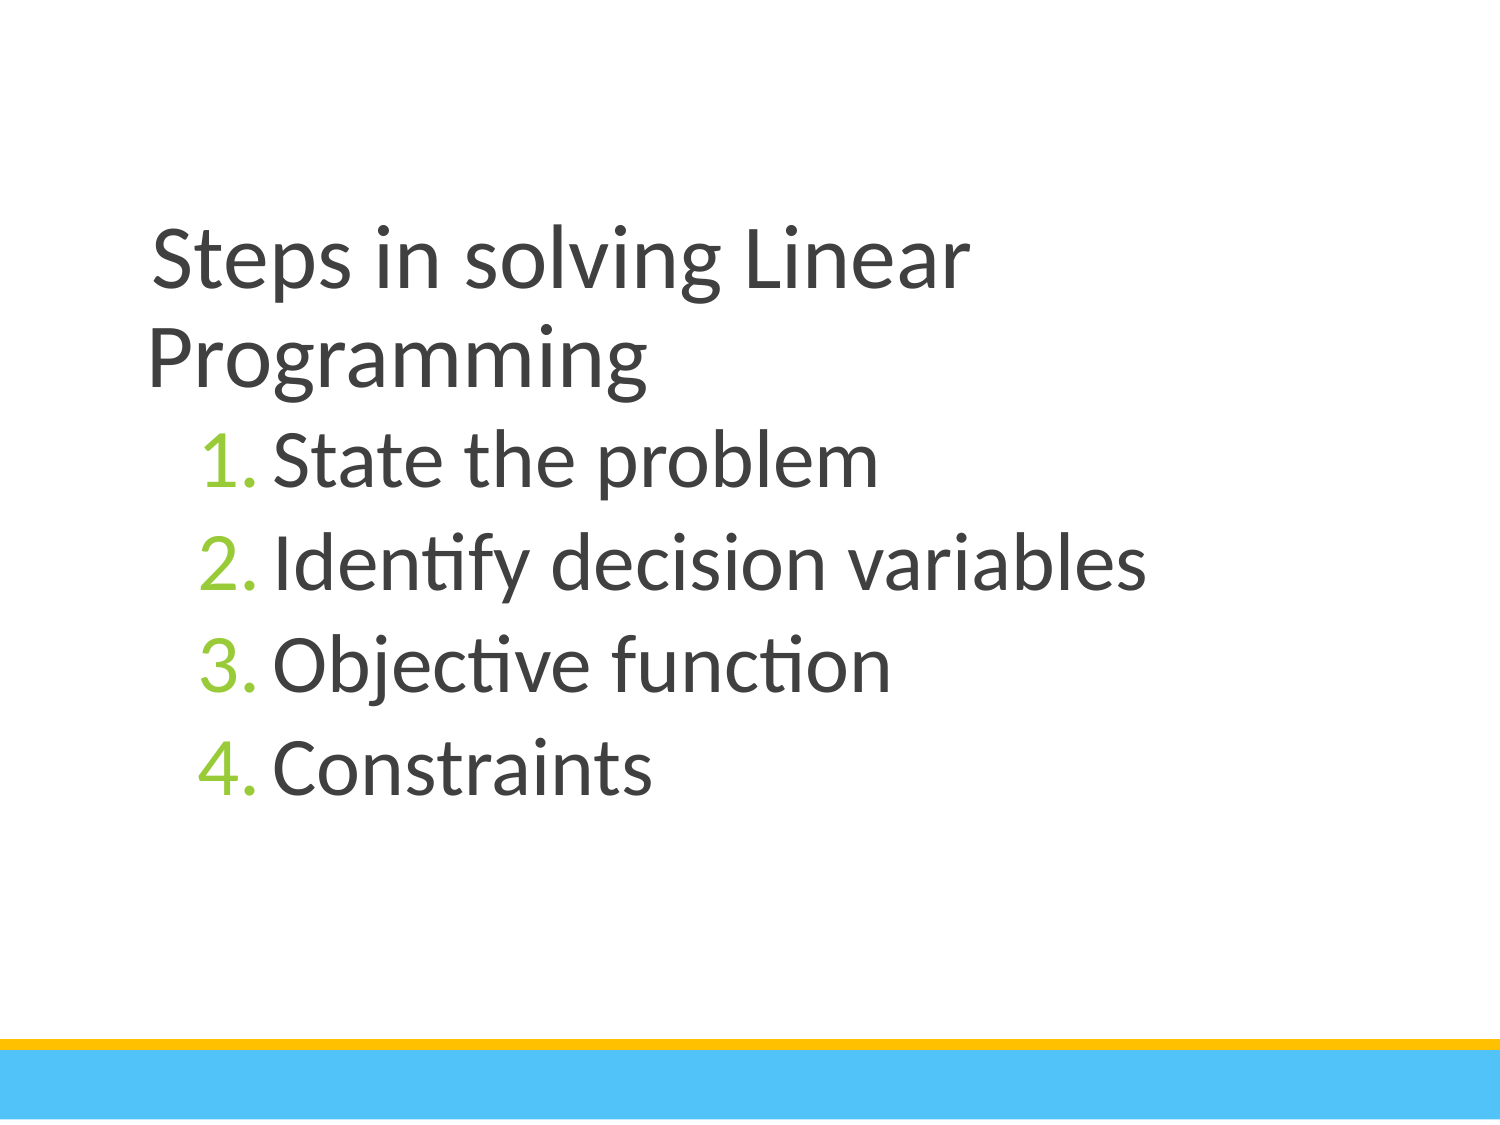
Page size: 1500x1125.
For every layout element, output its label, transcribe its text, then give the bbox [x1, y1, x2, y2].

list Steps in solving Linear Programming State the problem Identify decision variables Objective function Constraints [131, 202, 1369, 862]
